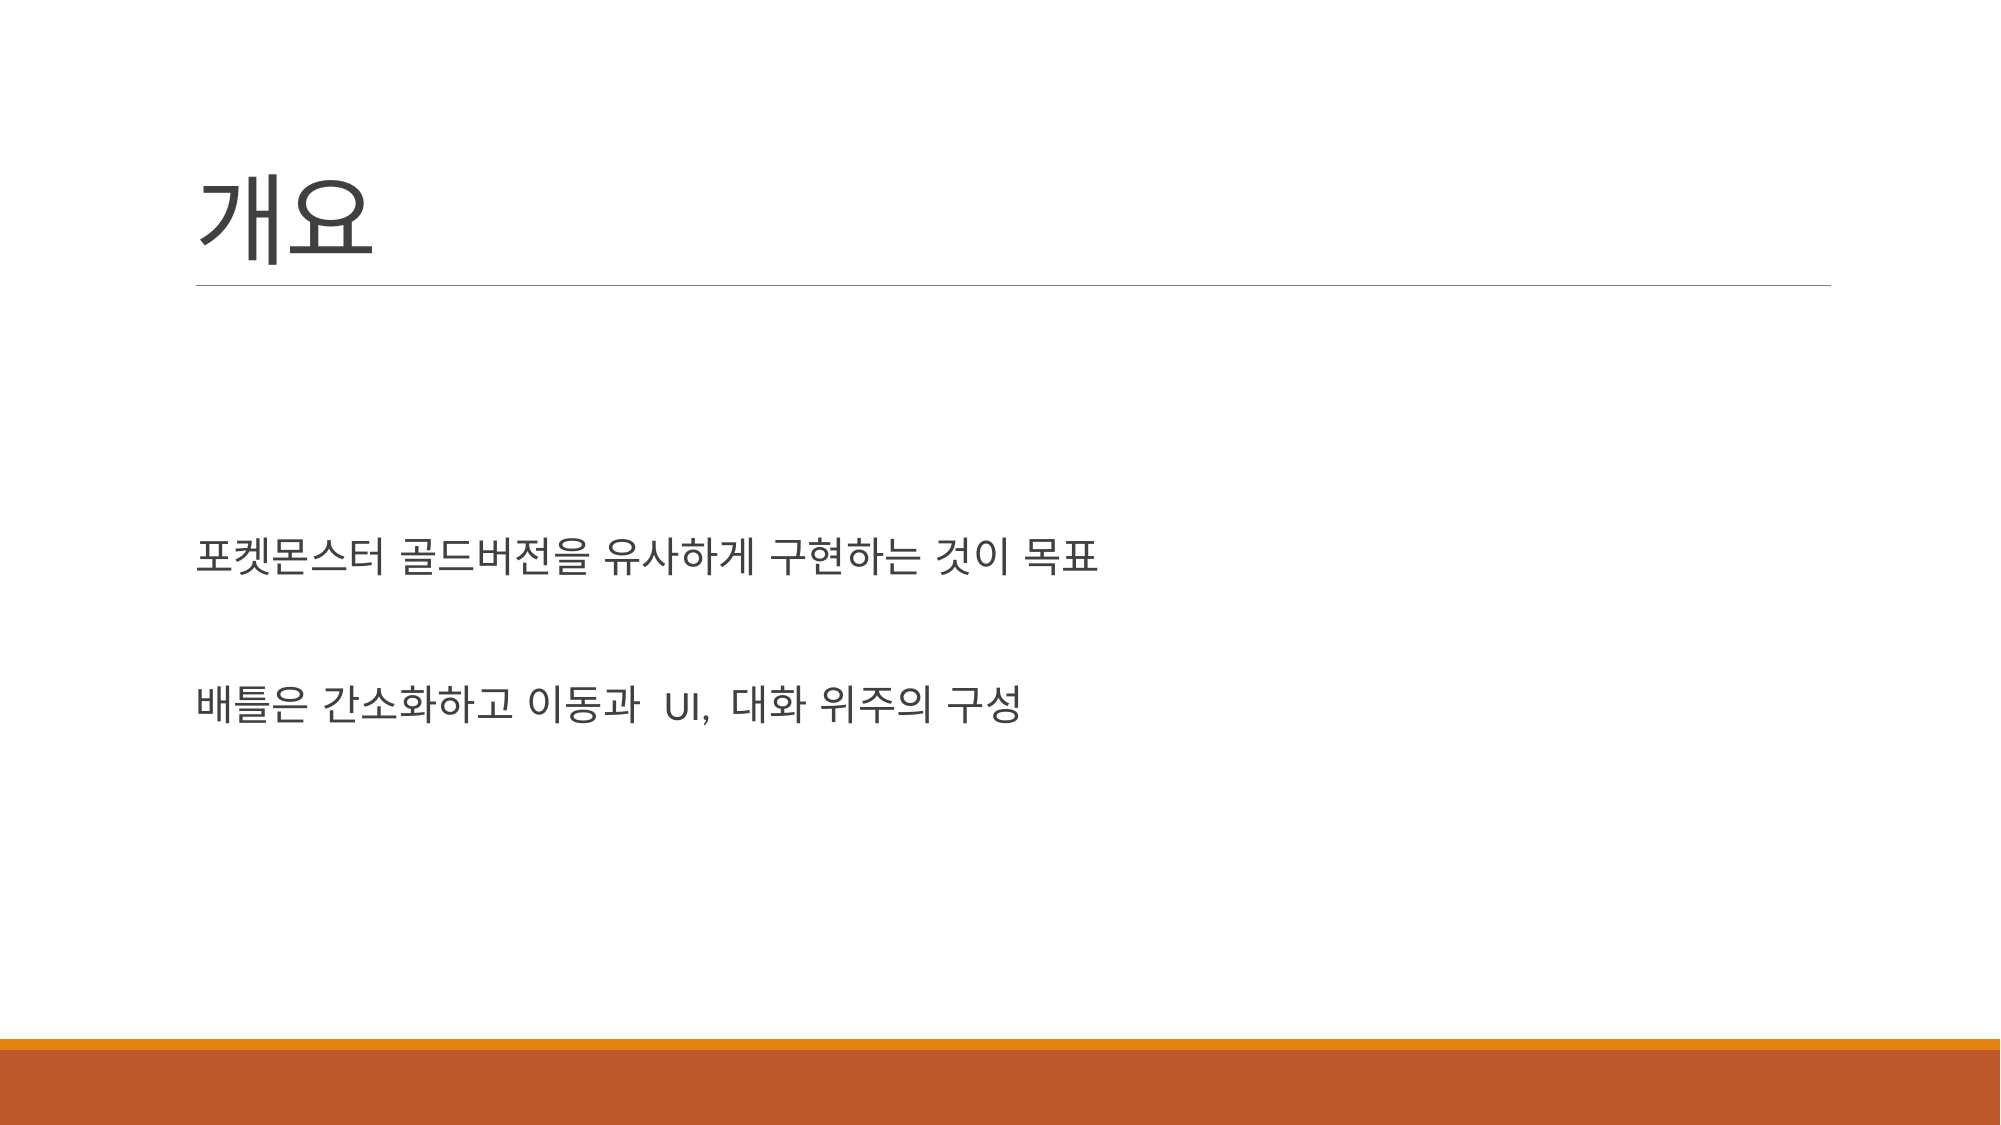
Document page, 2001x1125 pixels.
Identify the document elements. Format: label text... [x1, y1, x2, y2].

title 개요 [180, 47, 1830, 285]
list 포켓몬스터 골드버전을 유사하게 구현하는 것이 목표 배틀은 간소화하고 이동과 UI, 대화 위주의 구성 [180, 302, 1830, 963]
